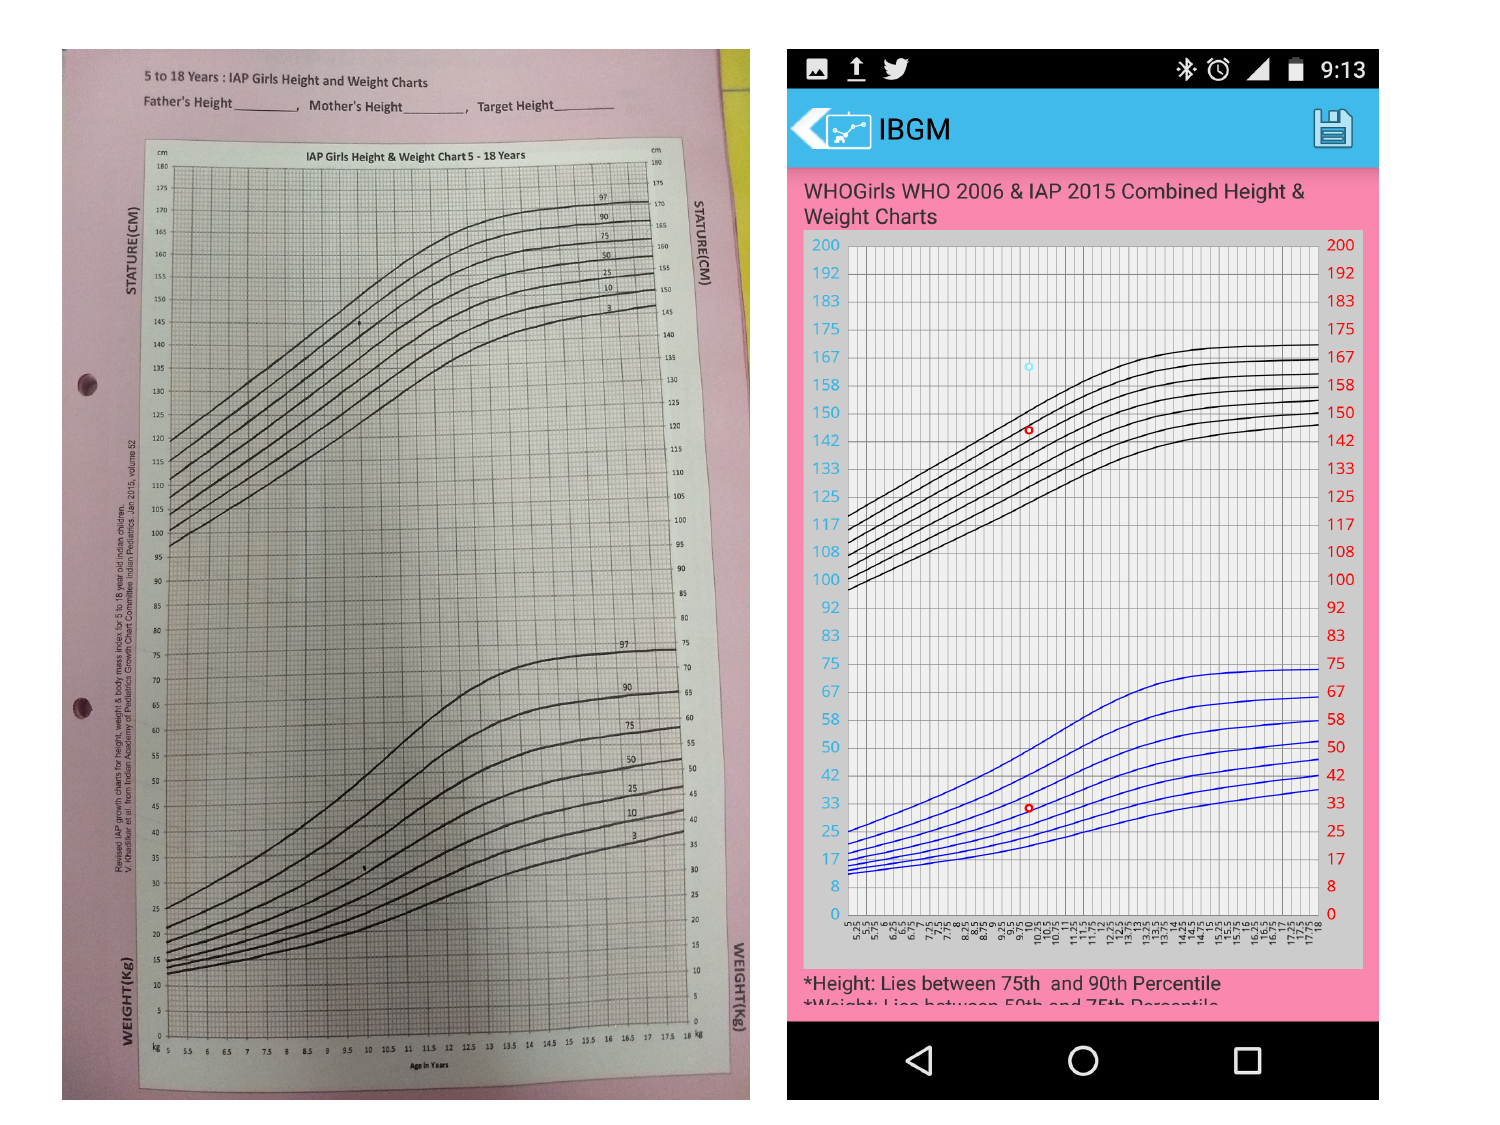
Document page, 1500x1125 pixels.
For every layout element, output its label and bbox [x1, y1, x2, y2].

picture [62, 49, 751, 1101]
picture [787, 49, 1379, 1101]
